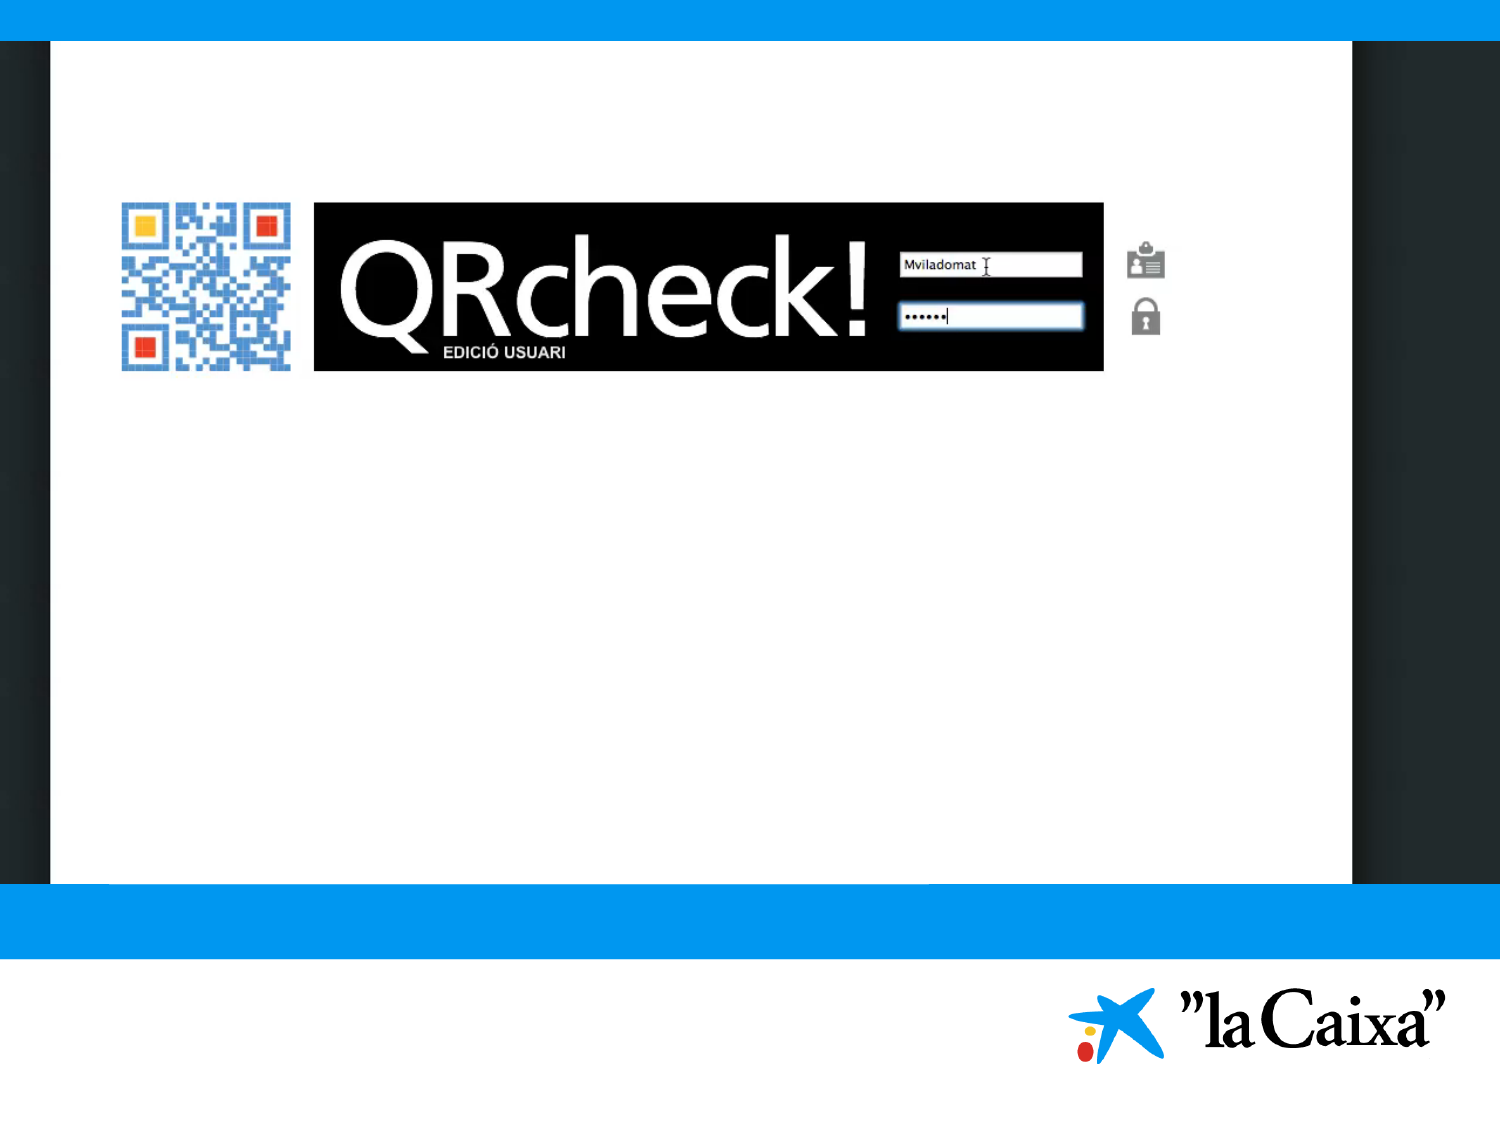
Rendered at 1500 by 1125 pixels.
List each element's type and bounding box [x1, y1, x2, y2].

picture [0, 885, 1500, 1064]
text_box [0, 40, 1500, 885]
picture [0, 0, 1500, 40]
